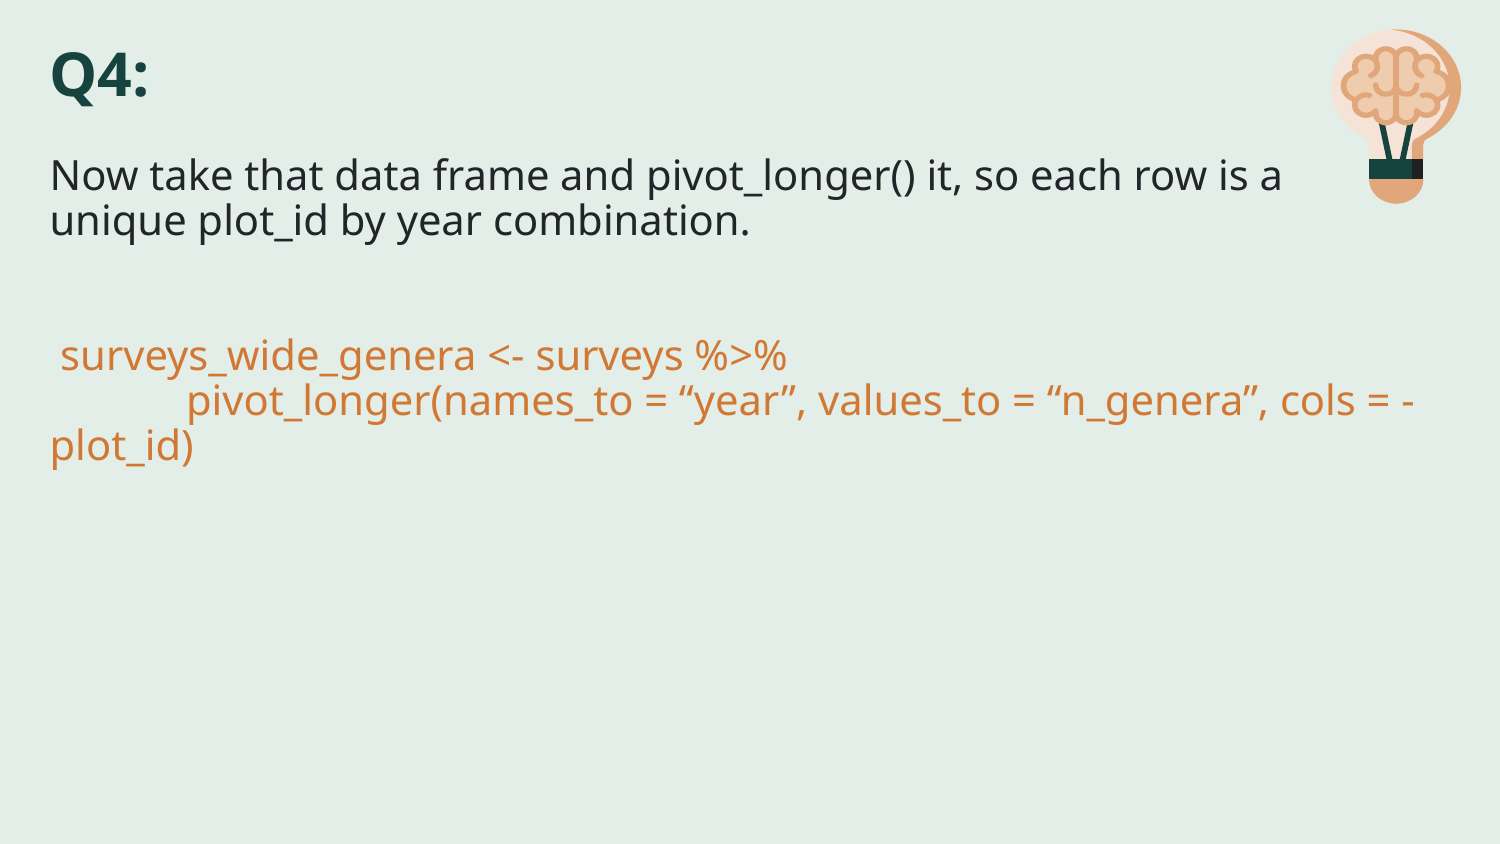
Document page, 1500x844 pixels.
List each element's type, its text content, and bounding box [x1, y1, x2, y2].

title Q4: Now take that data frame and pivot_longer() it, so each row is a unique plot_id by year combination. surveys_wide_genera <- surveys %>% pivot_longer(names_to = “year”, values_to = “n_genera”, cols = -plot_id) [34, 29, 1452, 844]
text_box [1330, 29, 1462, 204]
